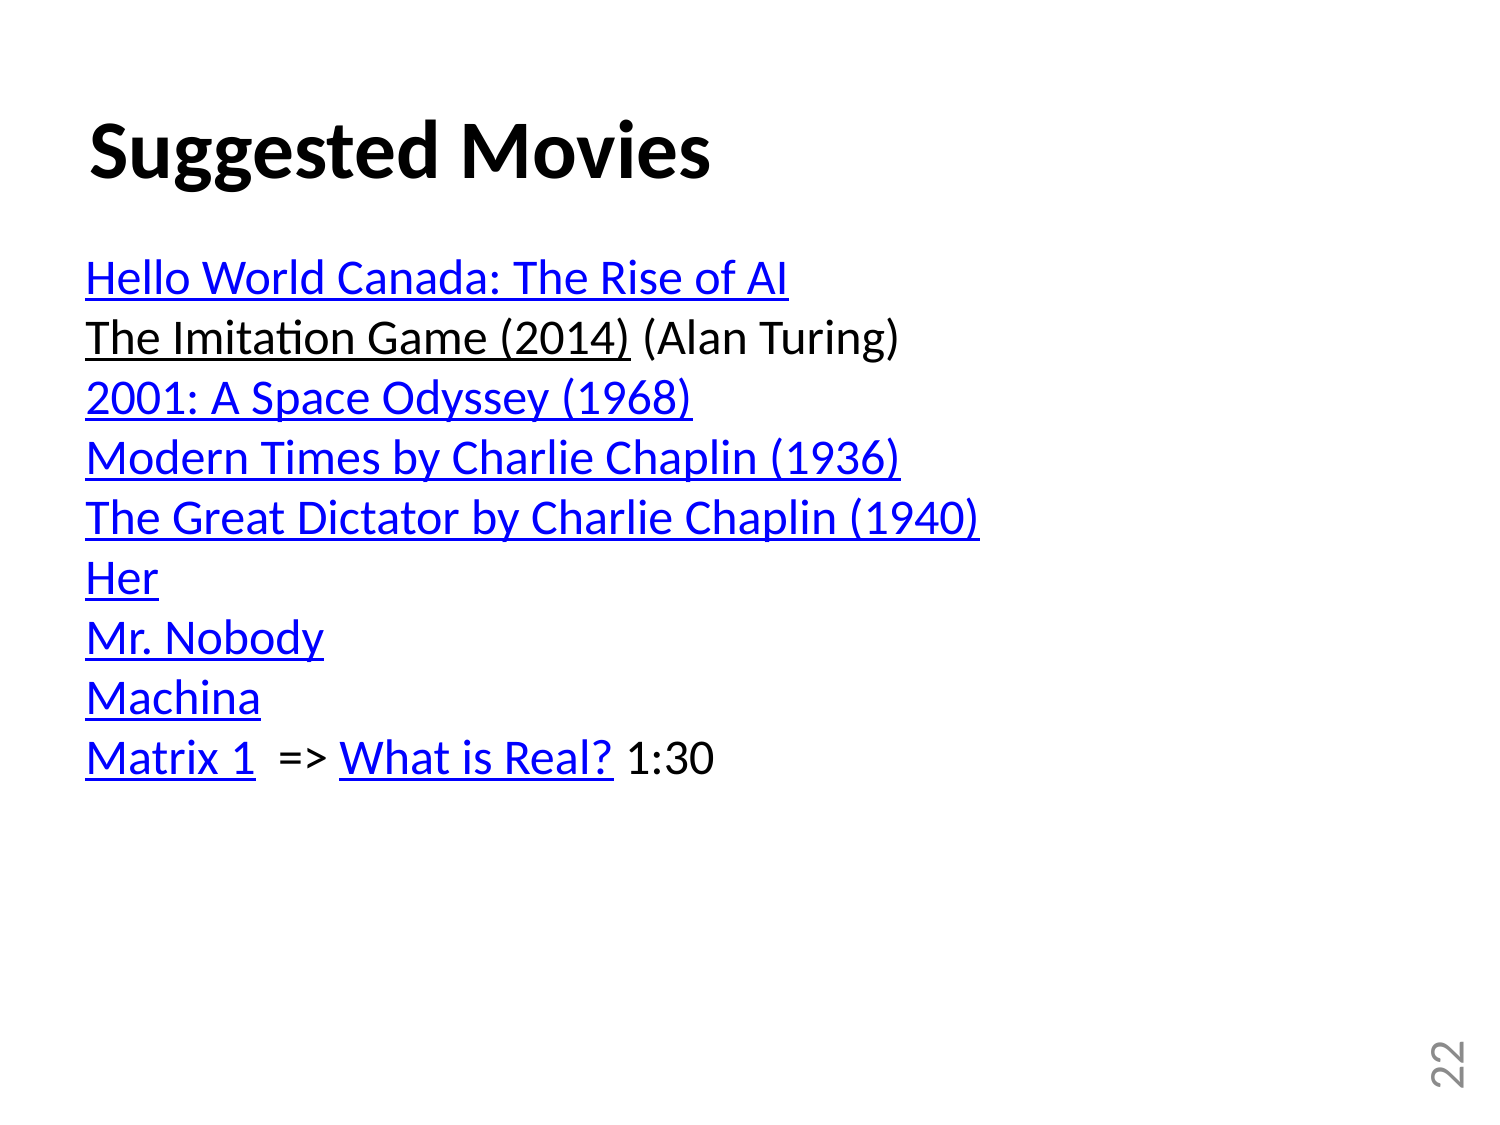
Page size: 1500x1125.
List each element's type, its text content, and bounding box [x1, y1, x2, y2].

text_box Suggested Movies [74, 87, 1438, 203]
text_box Hello World Canada: The Rise of AI The Imitation Game (2014) (Alan Turing) 2001: A Space Odyssey (1968) Modern Times by Charlie Chaplin (1936) The Great Dictator by Charlie Chaplin (1940) Her Mr. Nobody Machina Matrix 1 => What is Real? 1:30 [70, 237, 1434, 793]
slide_number 22 [1412, 1025, 1475, 1125]
